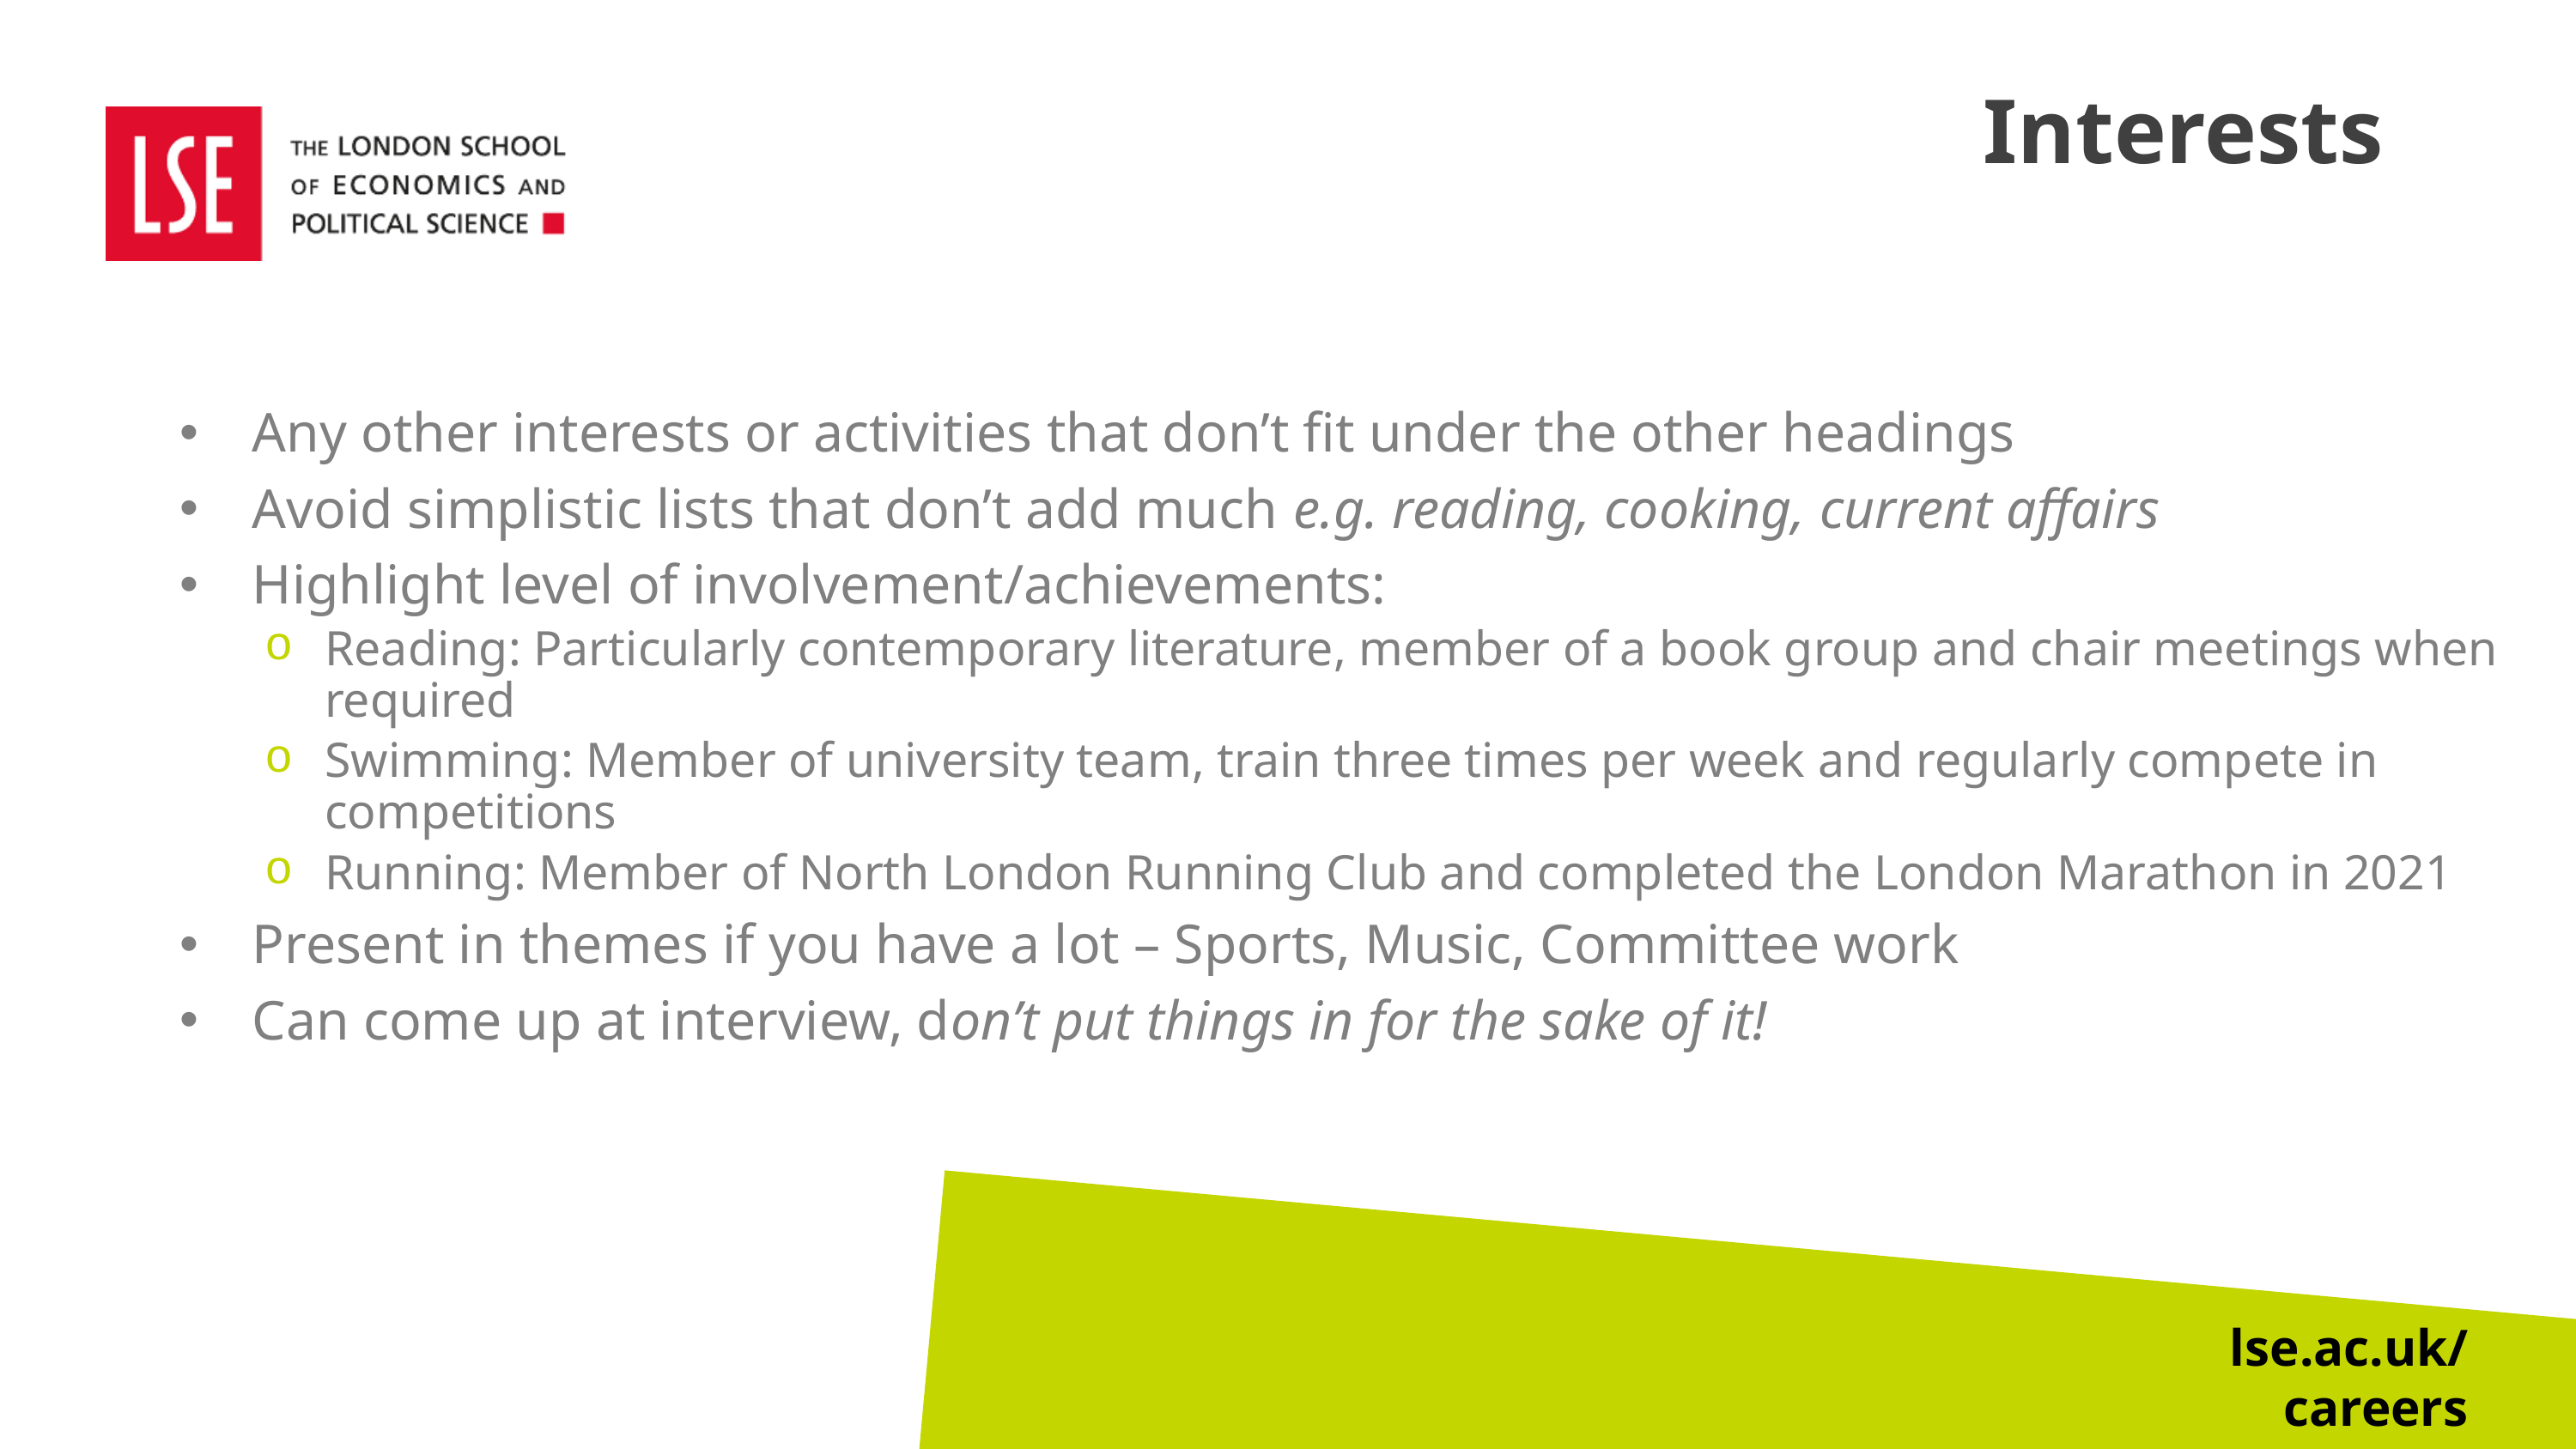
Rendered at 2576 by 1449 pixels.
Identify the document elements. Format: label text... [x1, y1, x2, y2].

picture [106, 106, 586, 261]
list Any other interests or activities that don’t fit under the other headings Avoid simplistic lists that don’t add much e.g. reading, cooking, current affairs Highlight level of involvement/achievements: Reading: Particularly contemporary literature, member of a book group and chair meetings when required Swimming: Member of university team, train three times per week and regularly compete in competitions Running: Member of North London Running Club and completed the London Marathon in 2021 Present in themes if you have a lot – Sports, Music, Committee work Can come up at interview, don’t put things in for the sake of it! [166, 399, 2530, 1188]
title Interests [1968, 72, 2440, 197]
